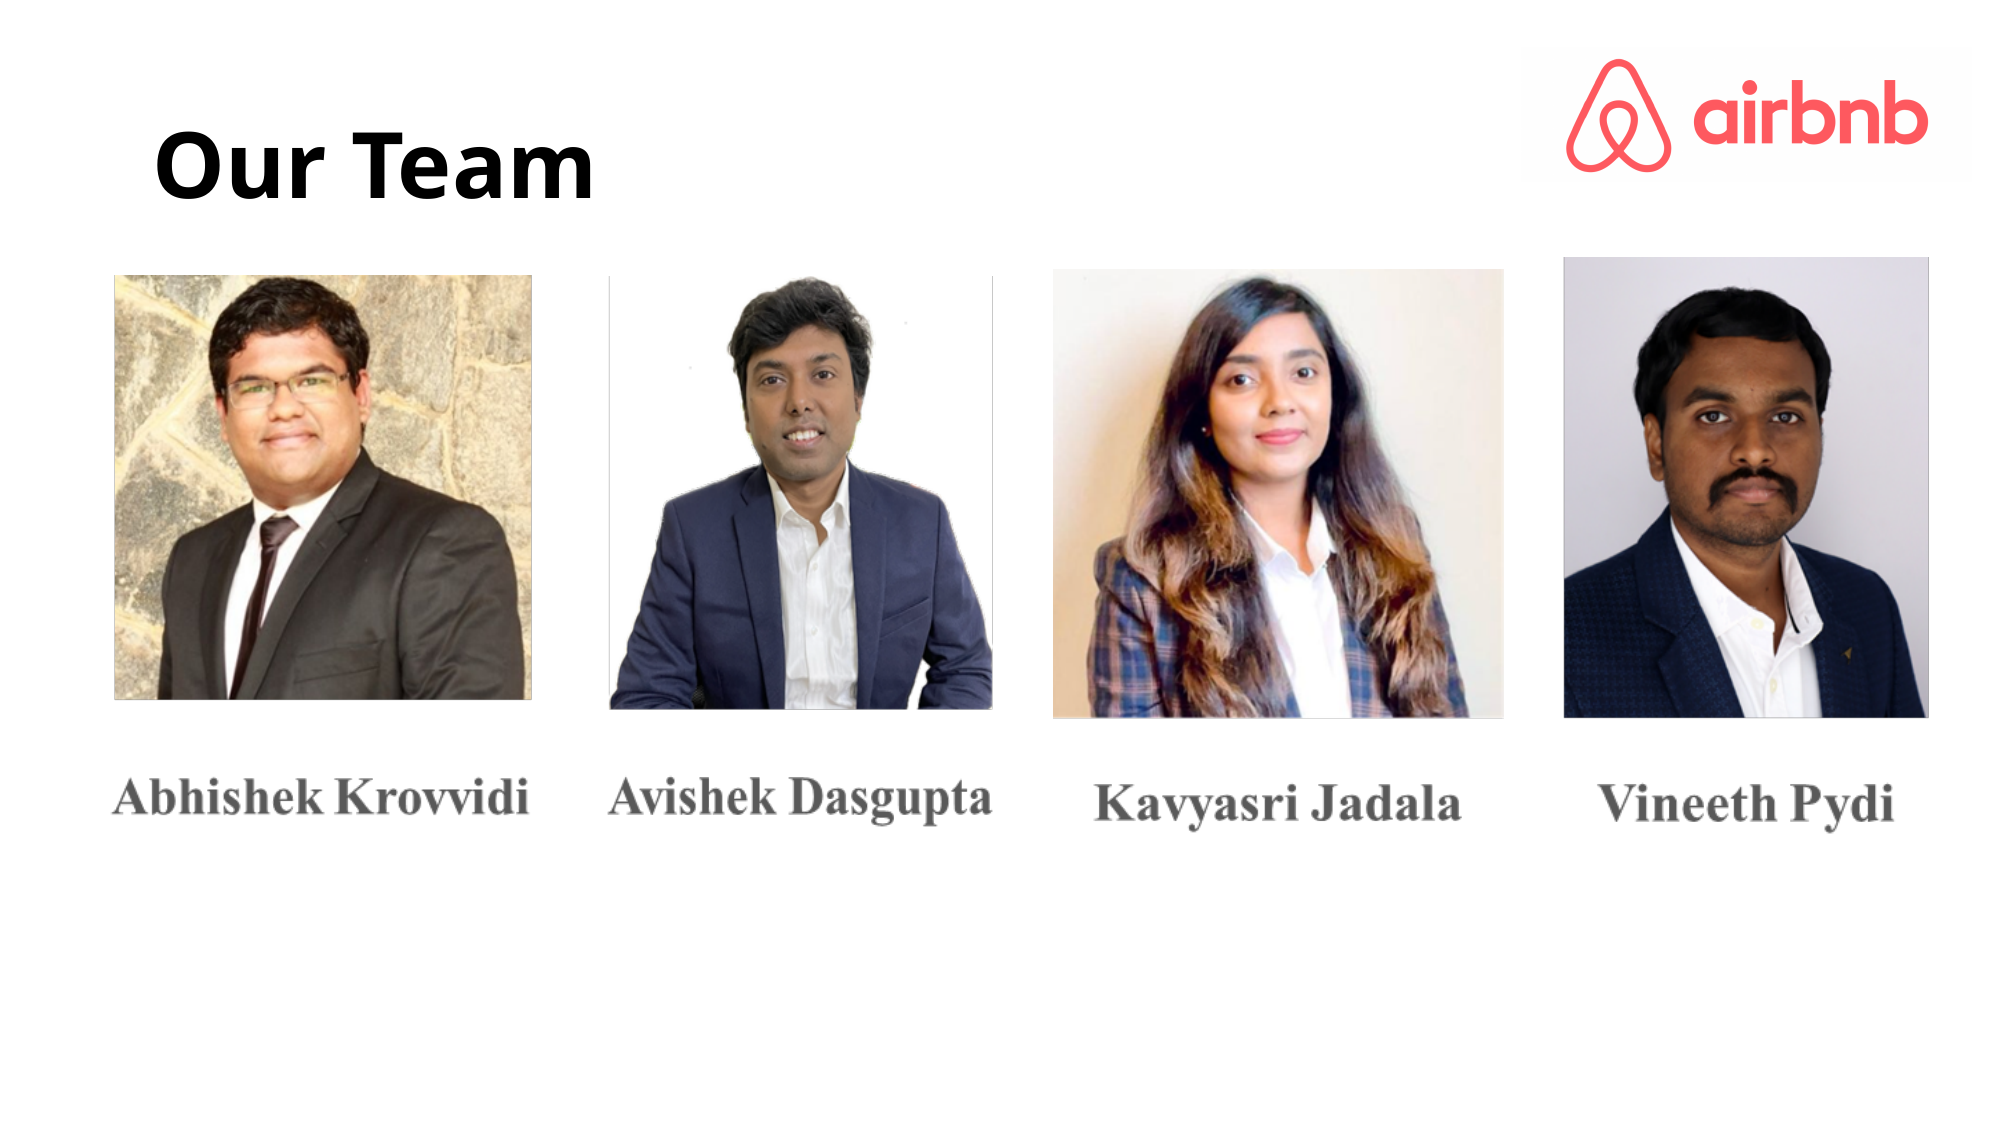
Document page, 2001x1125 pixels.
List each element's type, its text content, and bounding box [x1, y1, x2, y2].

picture [1521, 257, 1972, 868]
picture [1053, 269, 1504, 866]
picture [576, 276, 1027, 861]
picture [1521, 47, 1974, 182]
picture [75, 275, 566, 860]
title Our Team [137, 59, 1863, 278]
